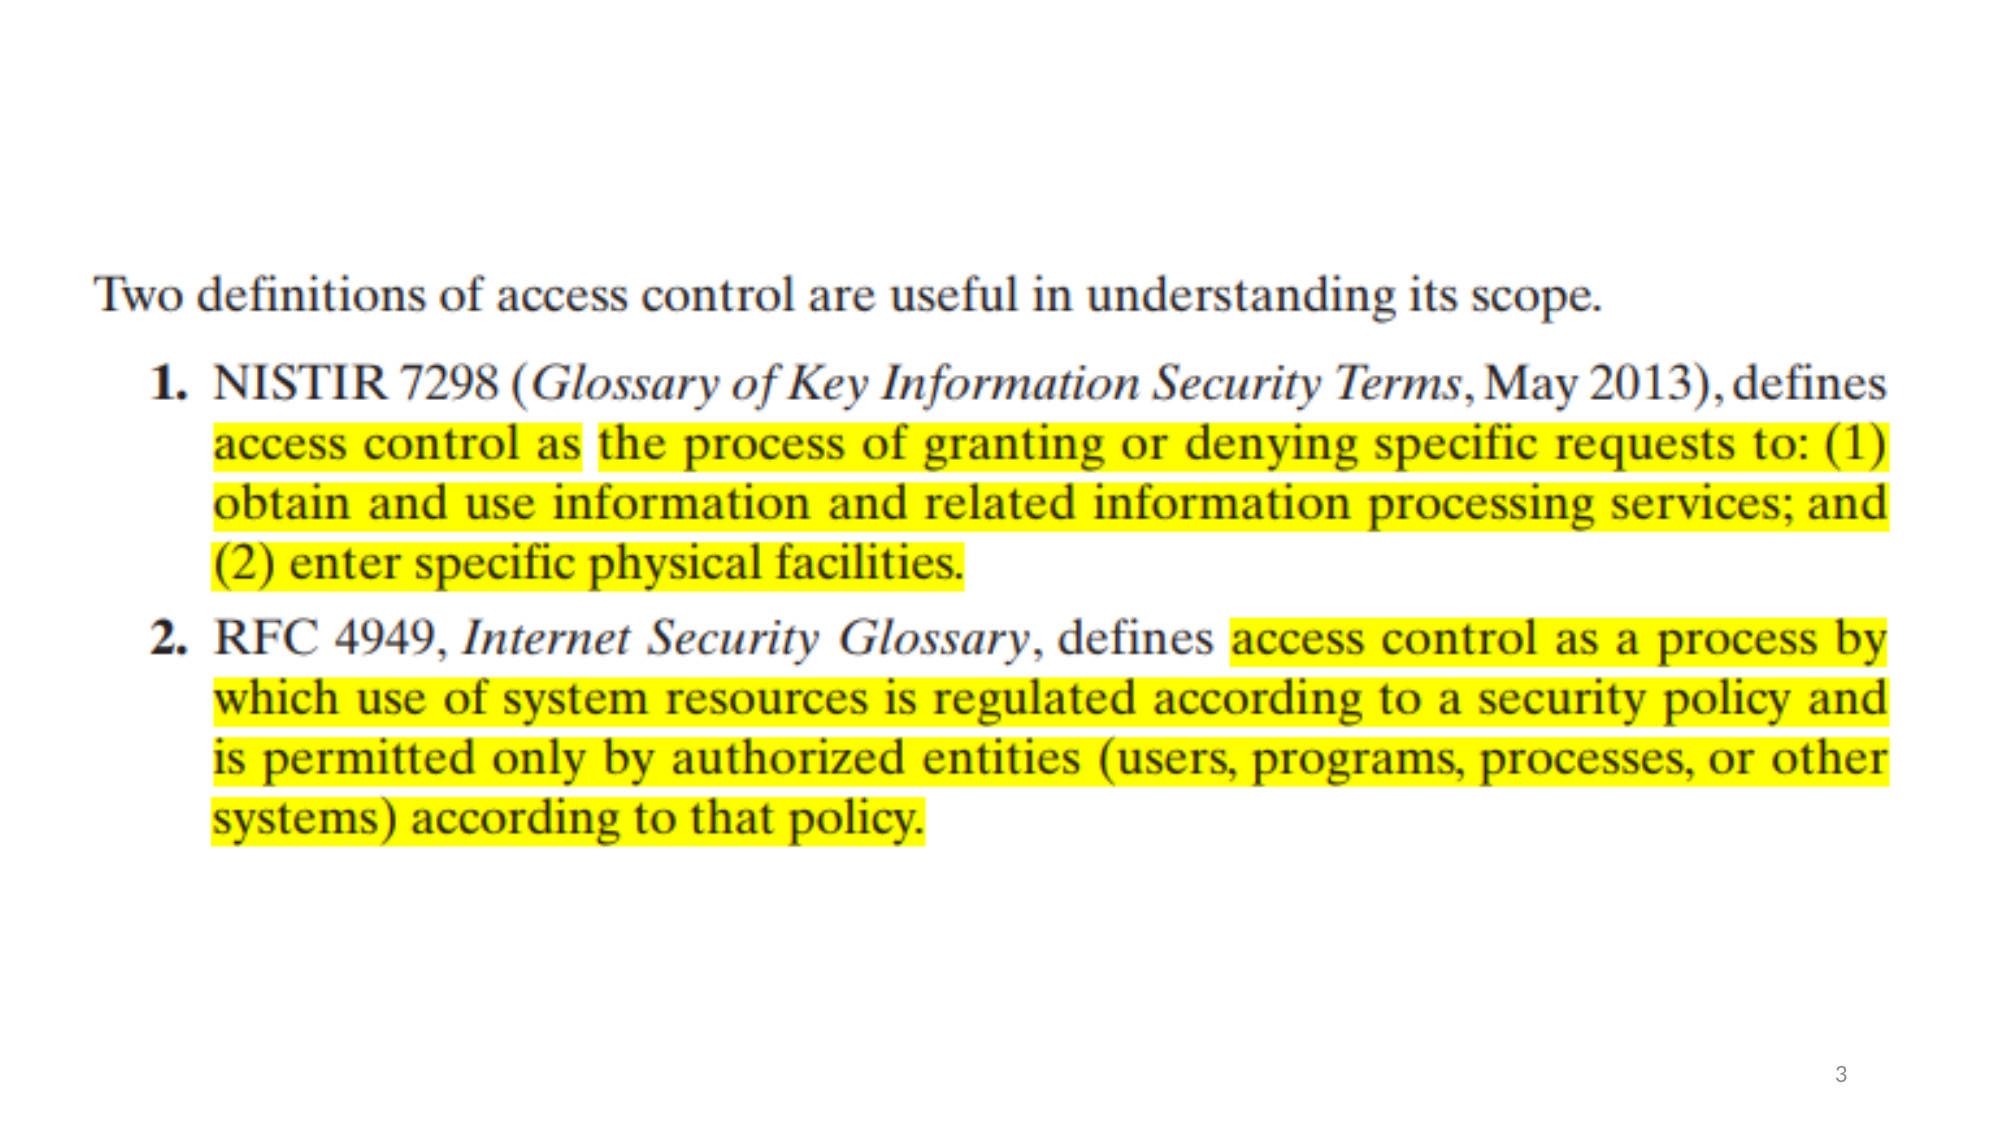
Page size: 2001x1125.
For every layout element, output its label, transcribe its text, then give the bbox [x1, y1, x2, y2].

picture [74, 257, 1906, 868]
slide_number 3 [1412, 1042, 1863, 1103]
